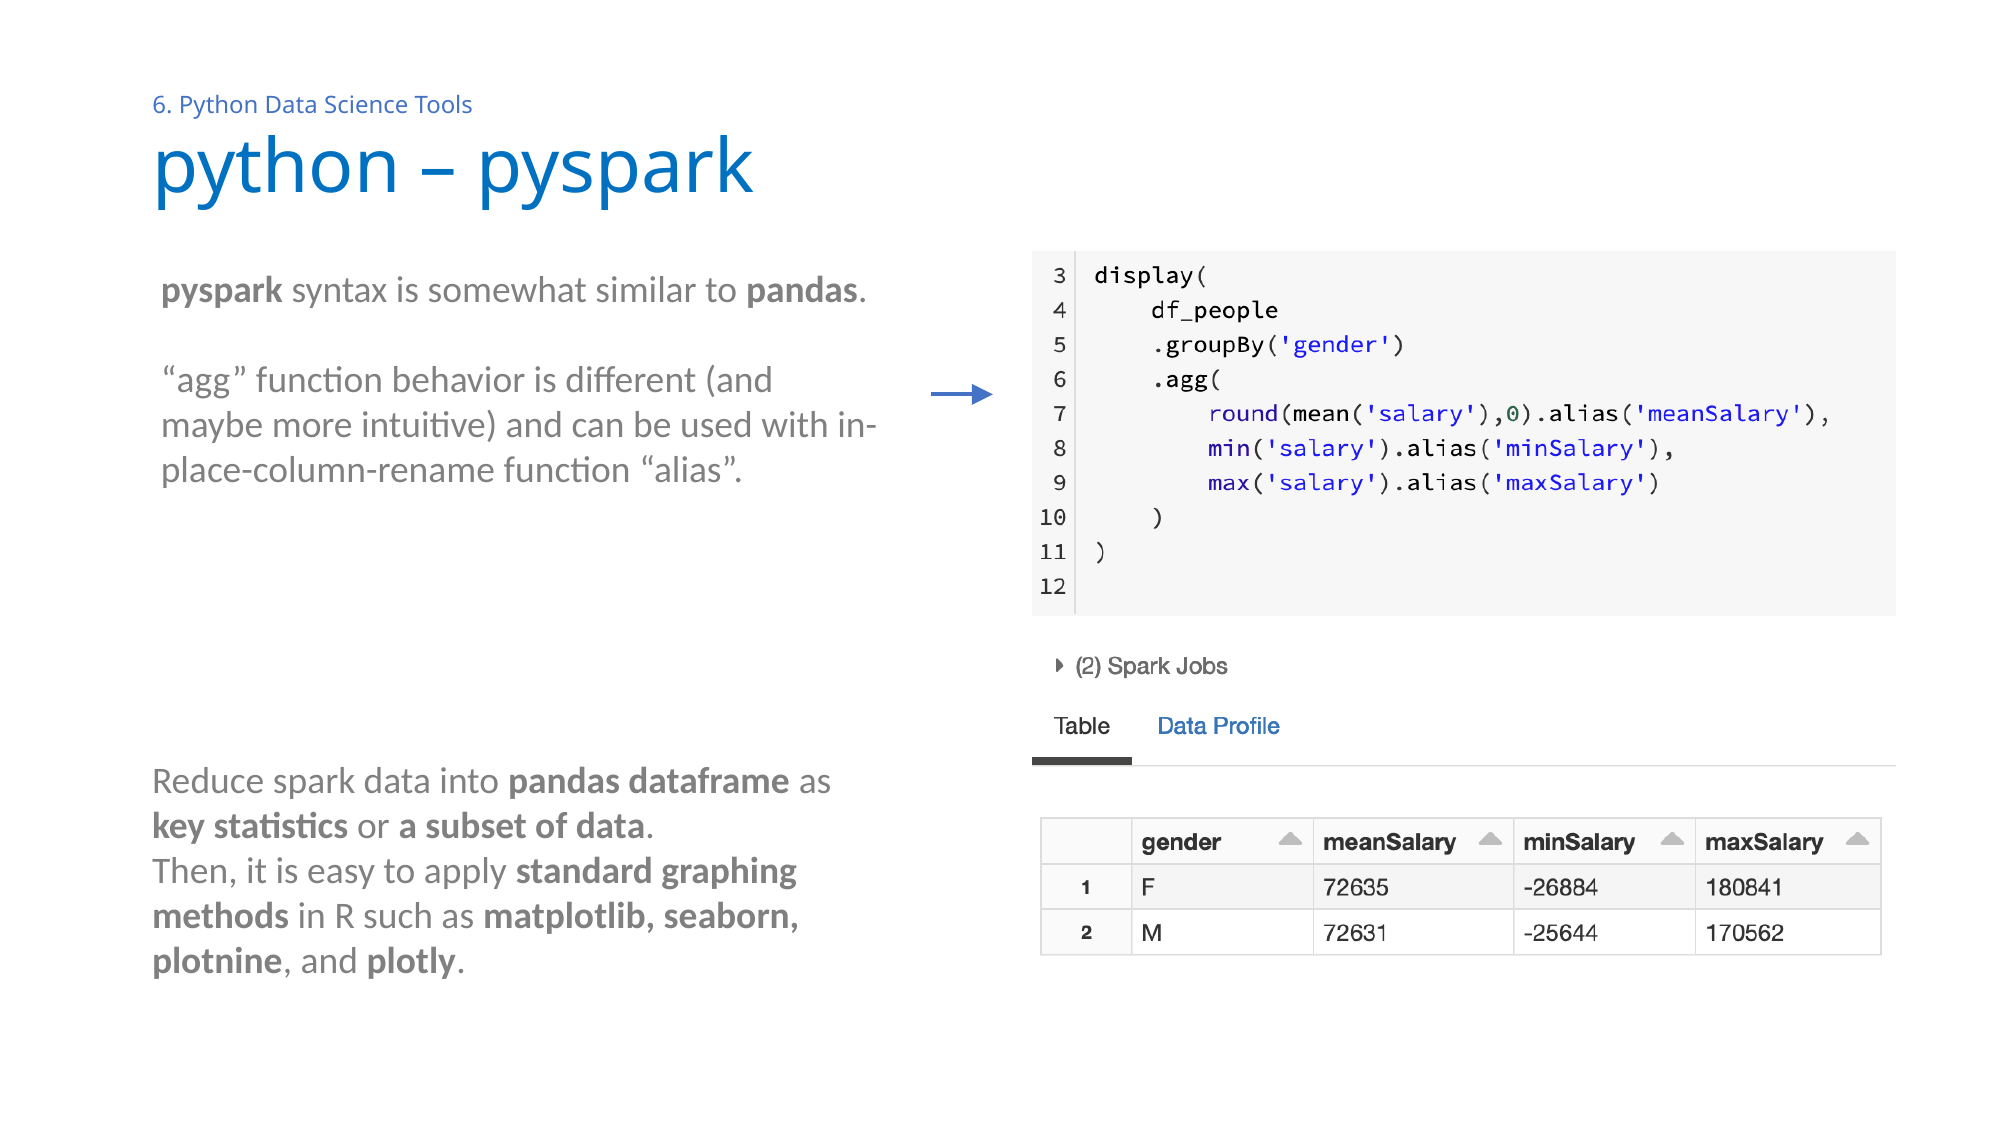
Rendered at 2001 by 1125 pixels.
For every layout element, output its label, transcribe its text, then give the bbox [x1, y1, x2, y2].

text_box Reduce spark data into pandas dataframe as key statistics or a subset of data. Then, it is easy to apply standard graphing methods in R such as matplotlib, seaborn, plotnine, and plotly. [137, 748, 888, 989]
text_box 6. Python Data Science Tools [137, 85, 1656, 127]
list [1032, 251, 1896, 965]
title python – pyspark [137, 59, 1863, 278]
text_box pyspark syntax is somewhat similar to pandas. “agg” function behavior is different (and maybe more intuitive) and can be used with in-place-column-rename function “alias”. [146, 257, 897, 498]
